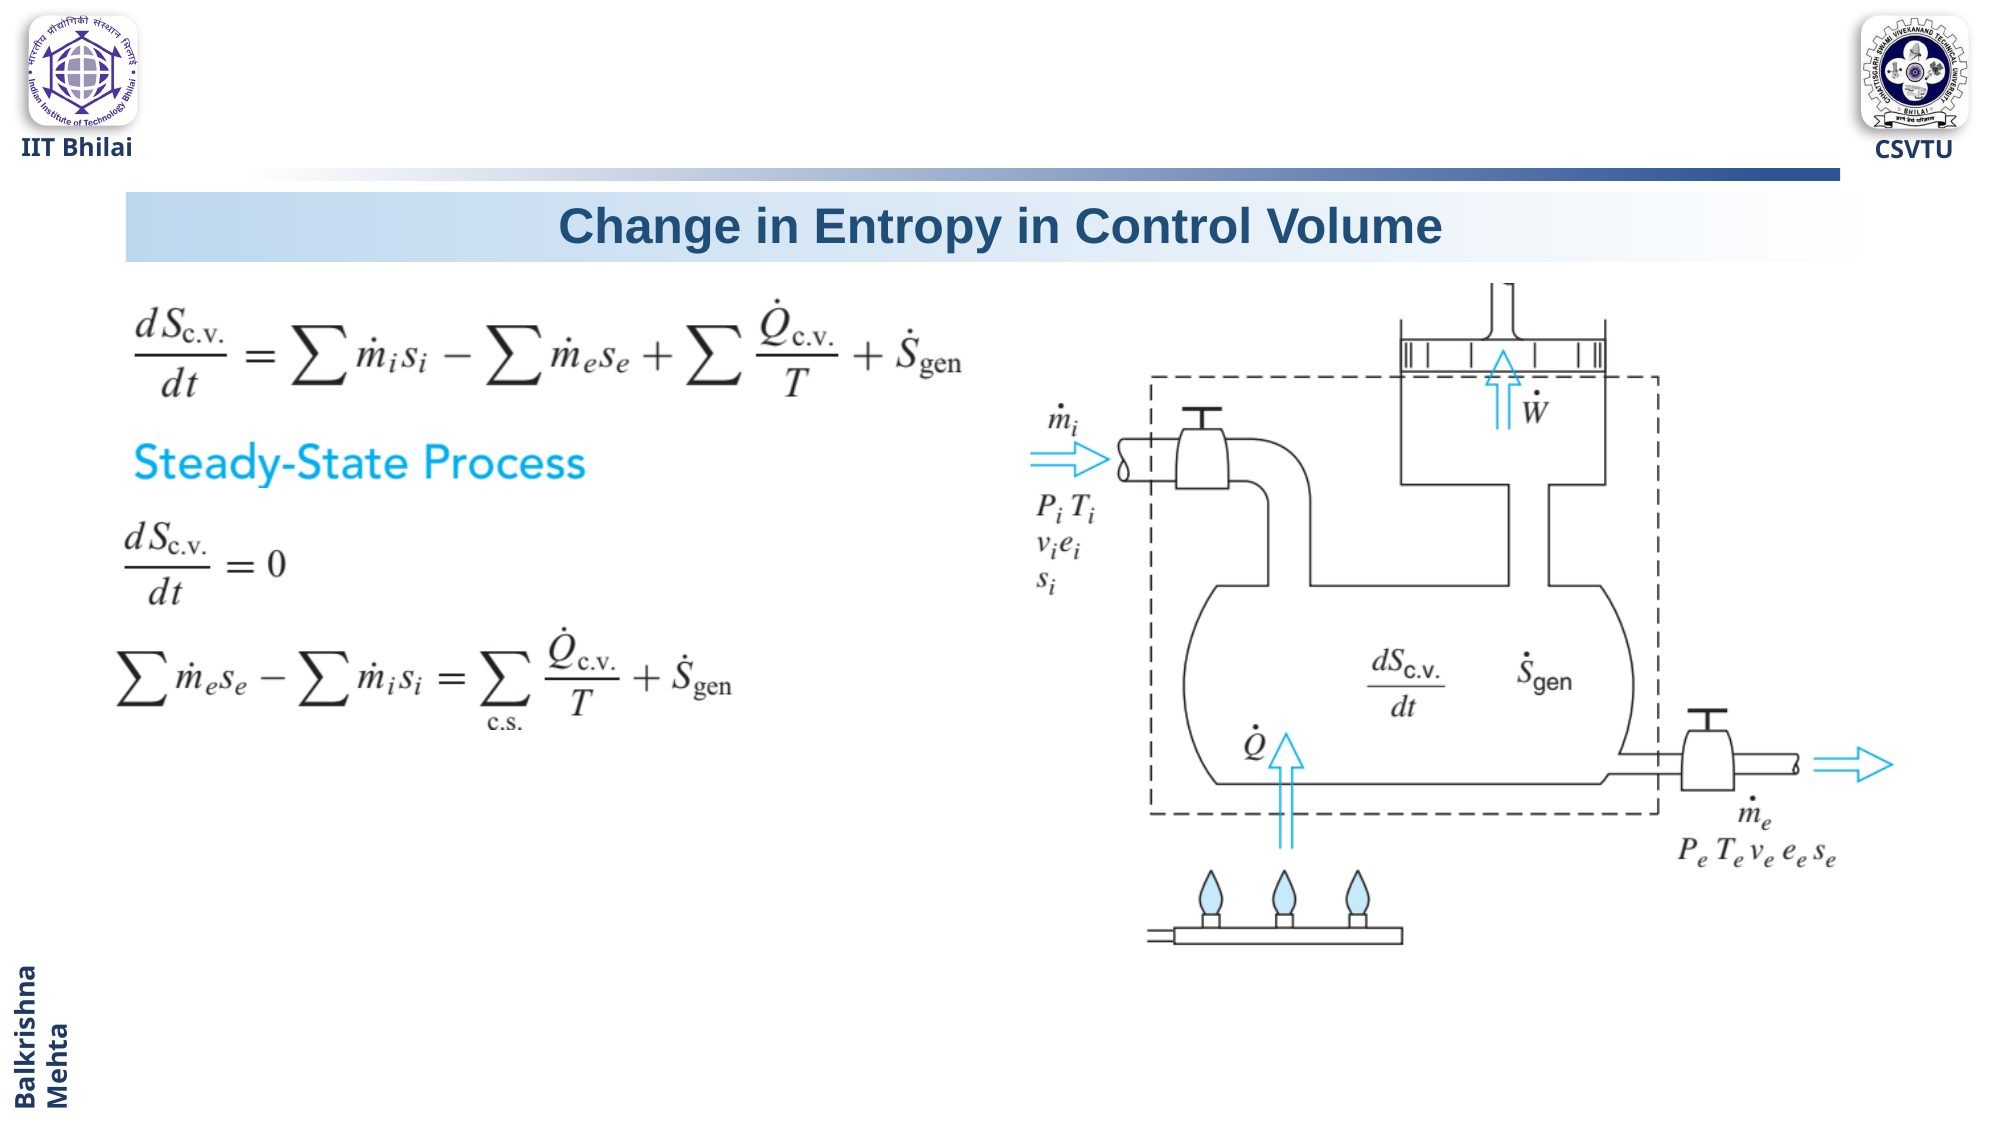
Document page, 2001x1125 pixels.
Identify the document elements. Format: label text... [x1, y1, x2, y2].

picture [125, 277, 986, 488]
picture [105, 624, 741, 730]
picture [1861, 15, 1969, 129]
picture [28, 15, 138, 126]
picture [105, 504, 296, 619]
text_box Change in Entropy in Control Volume [125, 192, 1876, 262]
picture [999, 283, 1919, 953]
